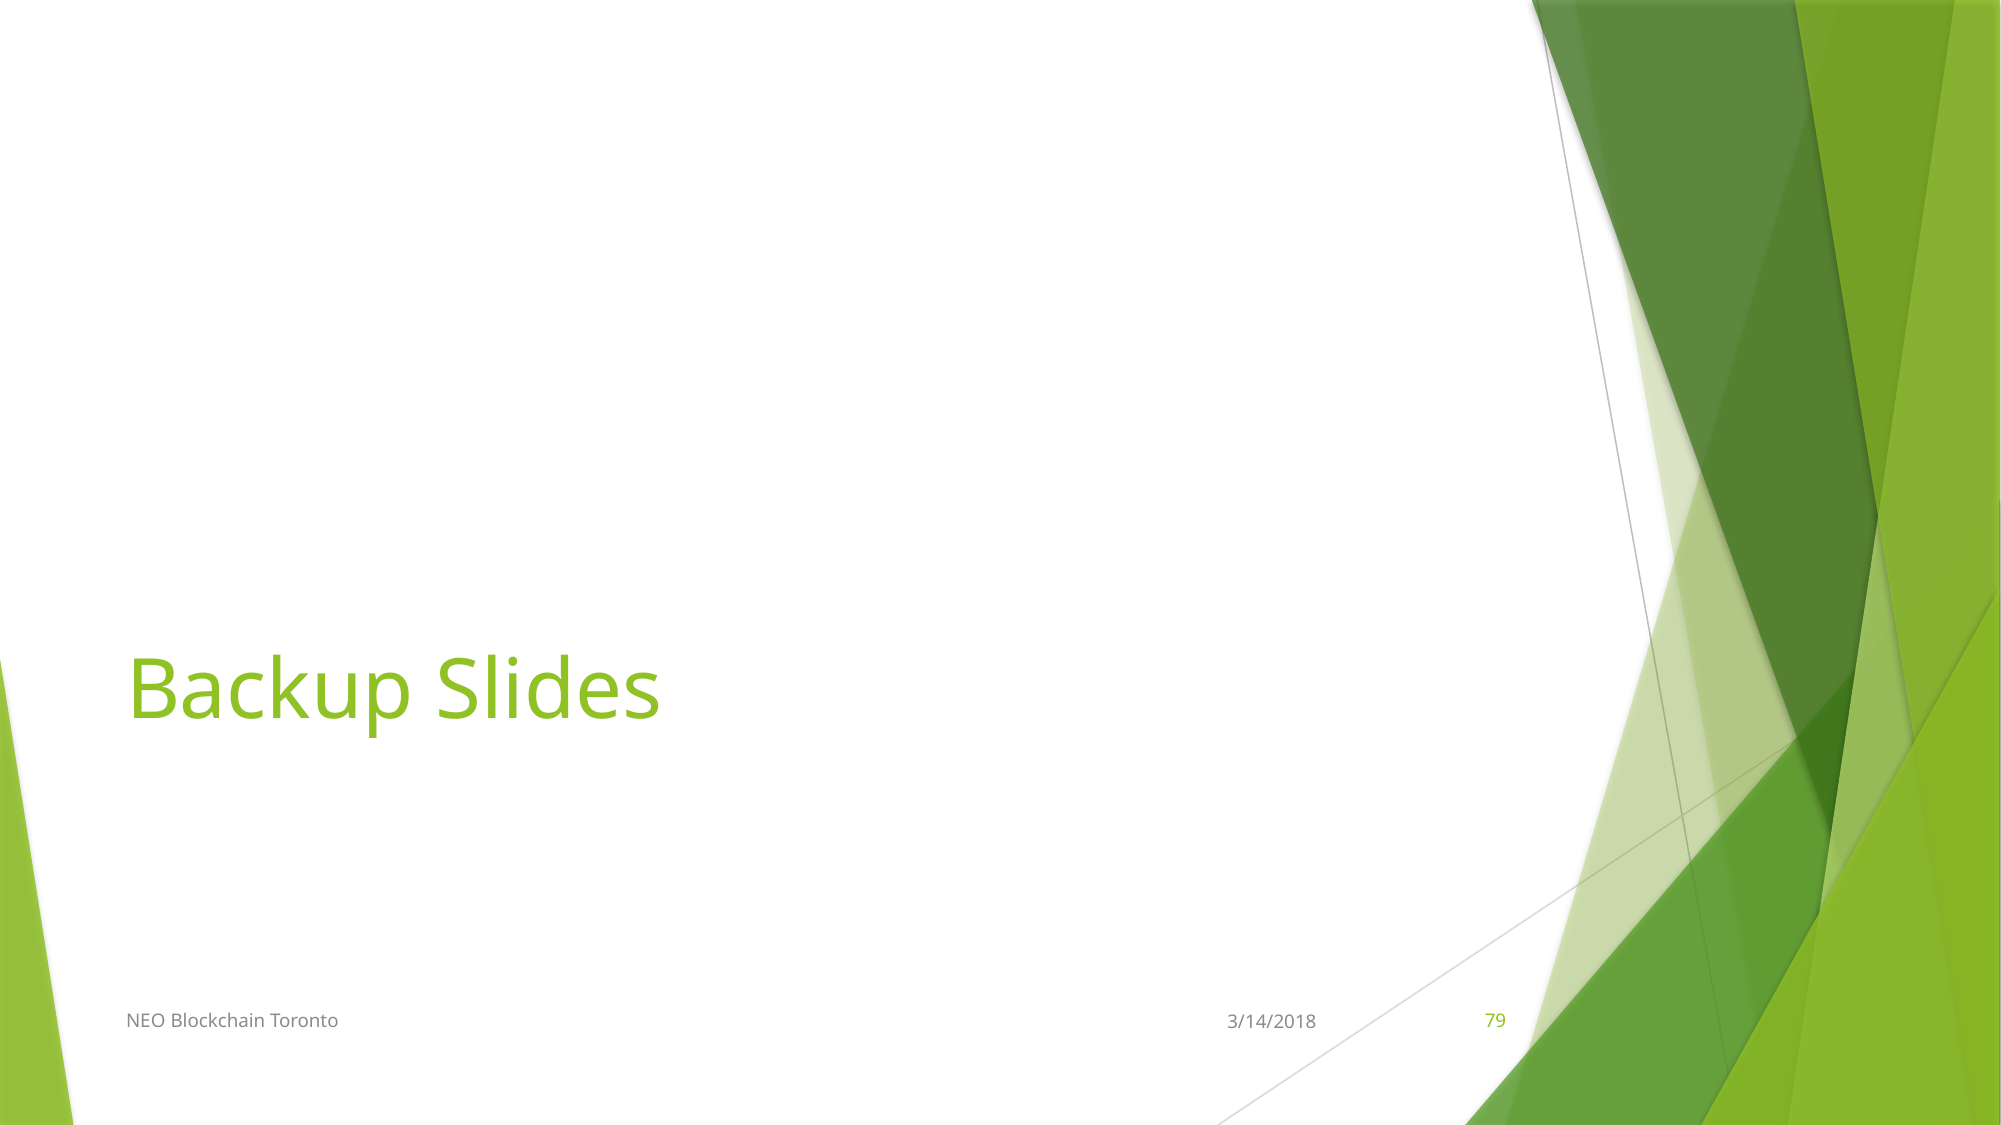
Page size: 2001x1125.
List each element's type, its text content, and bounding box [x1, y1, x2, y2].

footer NEO Blockchain Toronto [111, 991, 1145, 1051]
title Backup Slides [111, 443, 1522, 743]
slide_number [1181, 991, 1332, 1051]
slide_number 79 [1409, 991, 1522, 1051]
